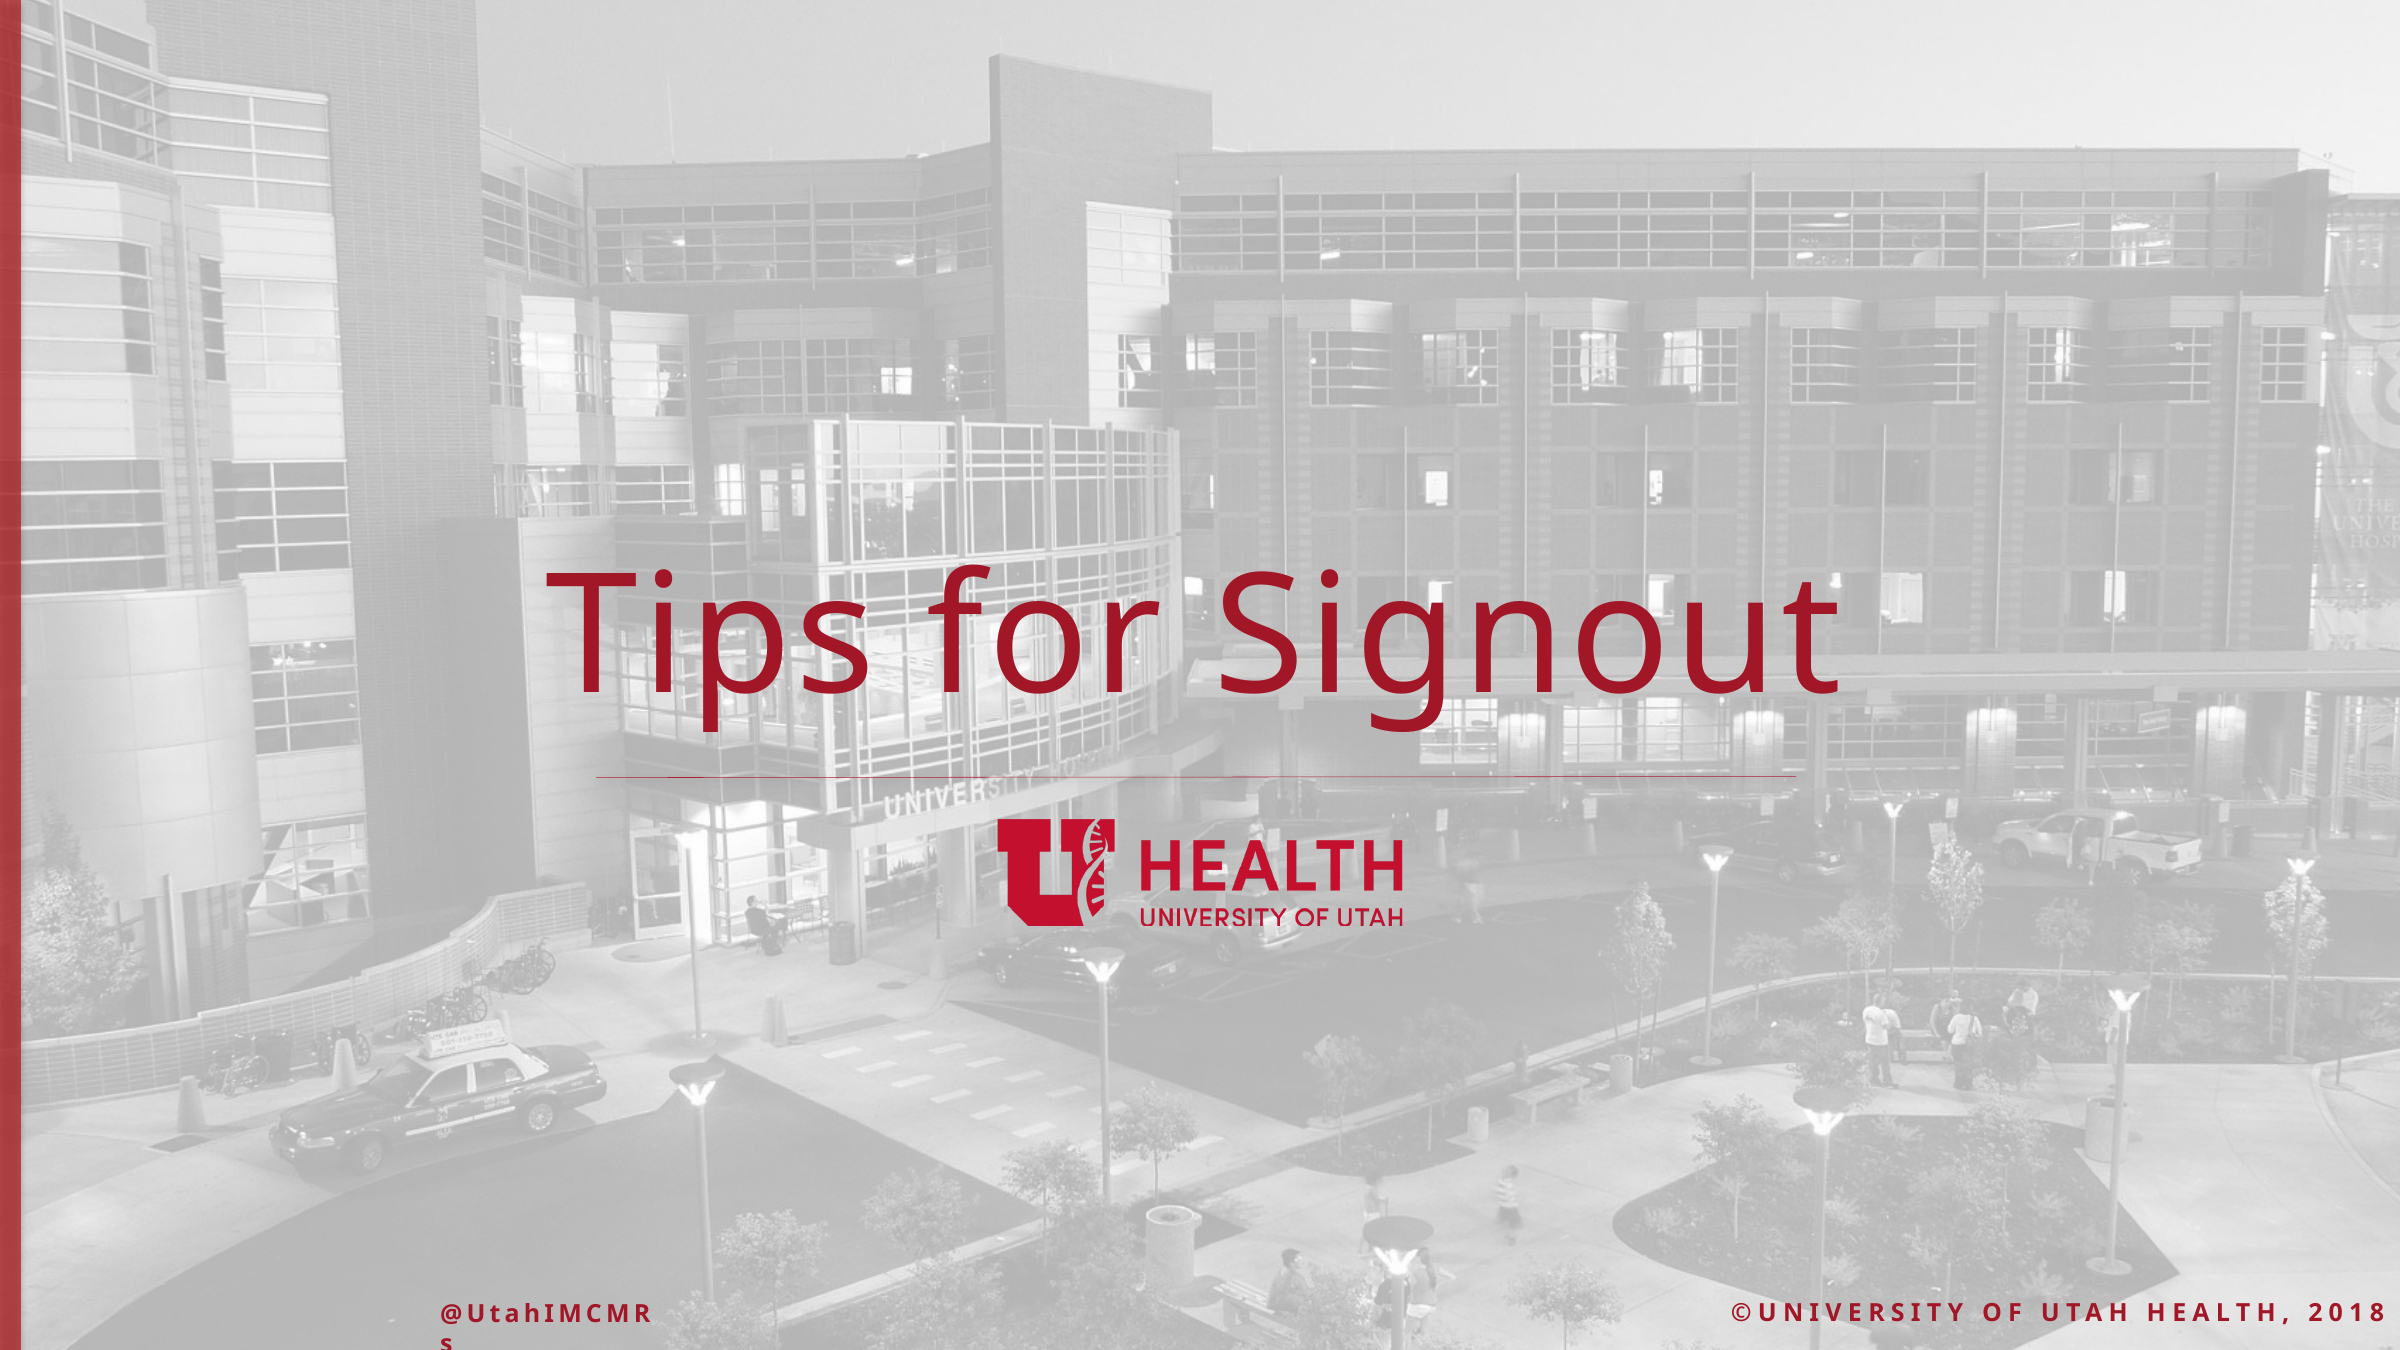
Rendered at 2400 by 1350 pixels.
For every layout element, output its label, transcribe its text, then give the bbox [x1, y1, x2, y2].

list Tips for Signout [520, 518, 1869, 802]
list @UtahIMCMRs [425, 1289, 680, 1340]
